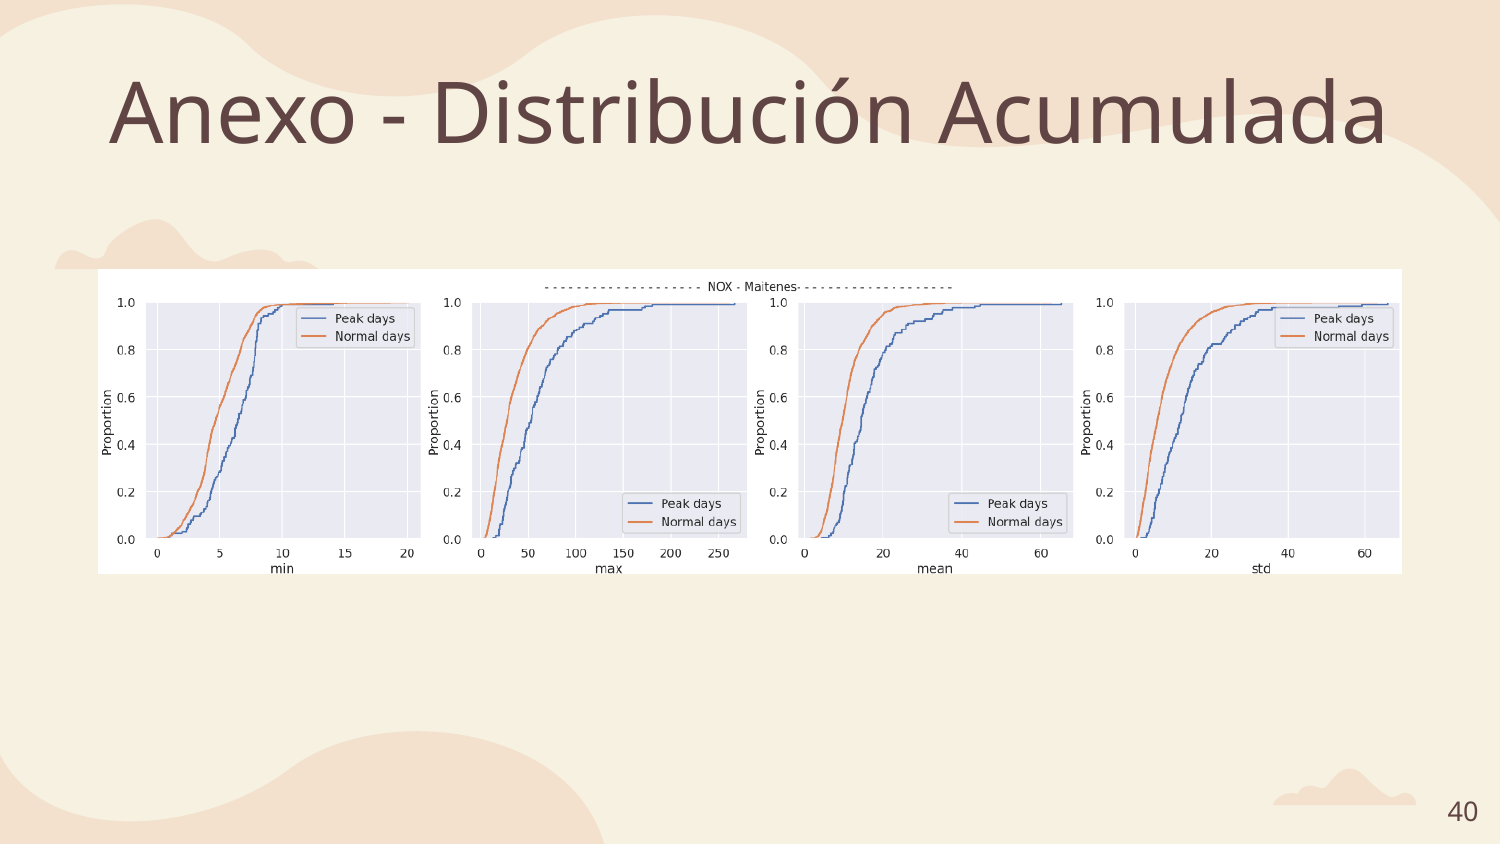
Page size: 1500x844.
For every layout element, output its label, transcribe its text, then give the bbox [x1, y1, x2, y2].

picture [98, 269, 1402, 575]
slide_number ‹#› [1403, 779, 1494, 844]
title Anexo - Distribución Acumulada [85, 42, 1415, 137]
